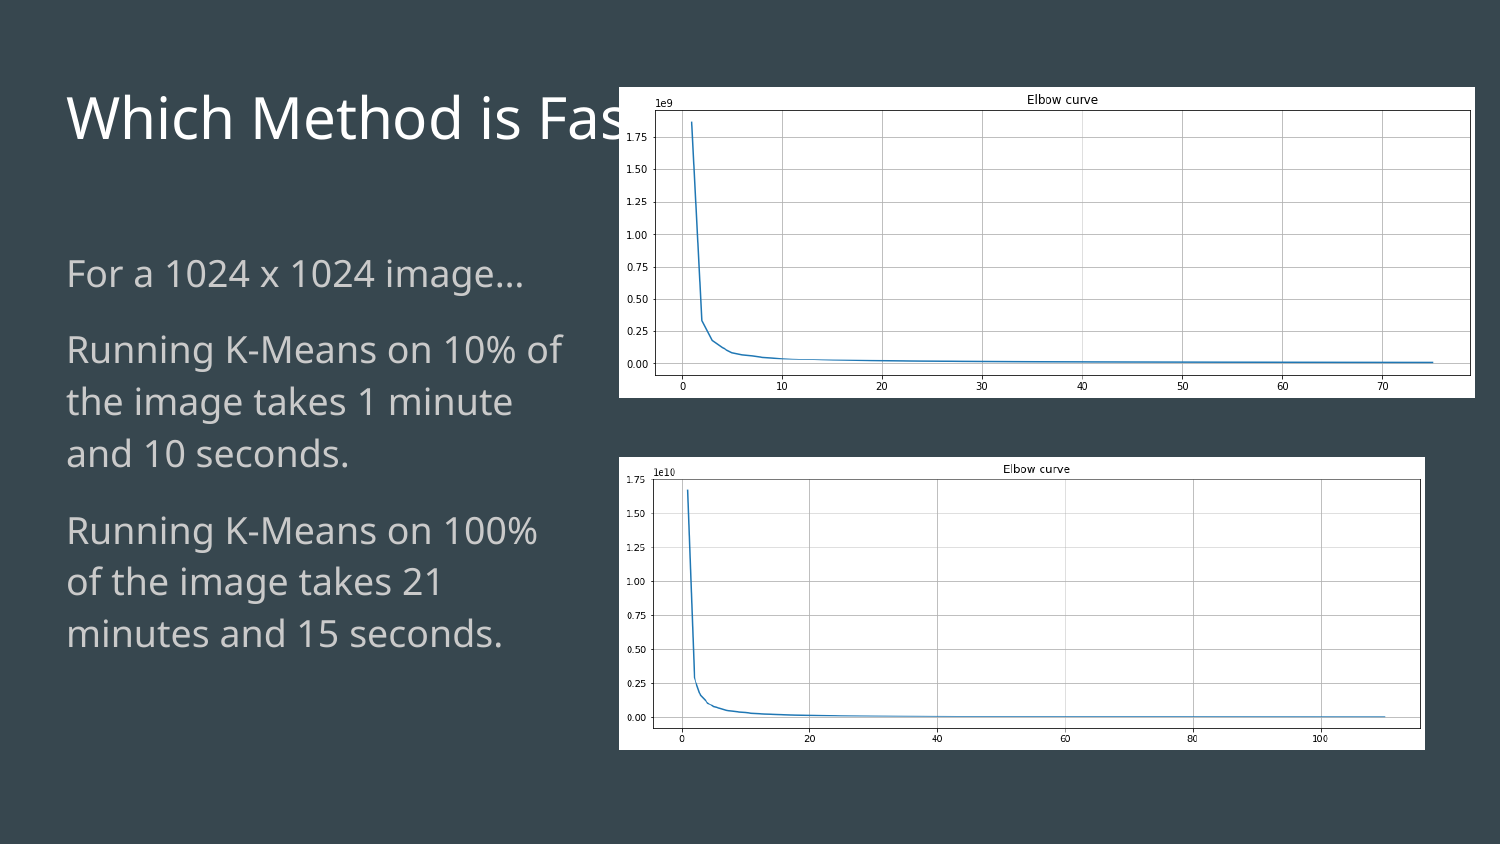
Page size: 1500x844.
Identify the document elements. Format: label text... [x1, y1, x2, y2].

picture [618, 457, 1425, 750]
picture [618, 86, 1476, 398]
title Which Method is Faster? [51, 42, 888, 167]
list For a 1024 x 1024 image… Running K-Means on 10% of the image takes 1 minute and 10 seconds. Running K-Means on 100% of the image takes 21 minutes and 15 seconds. [51, 227, 595, 750]
